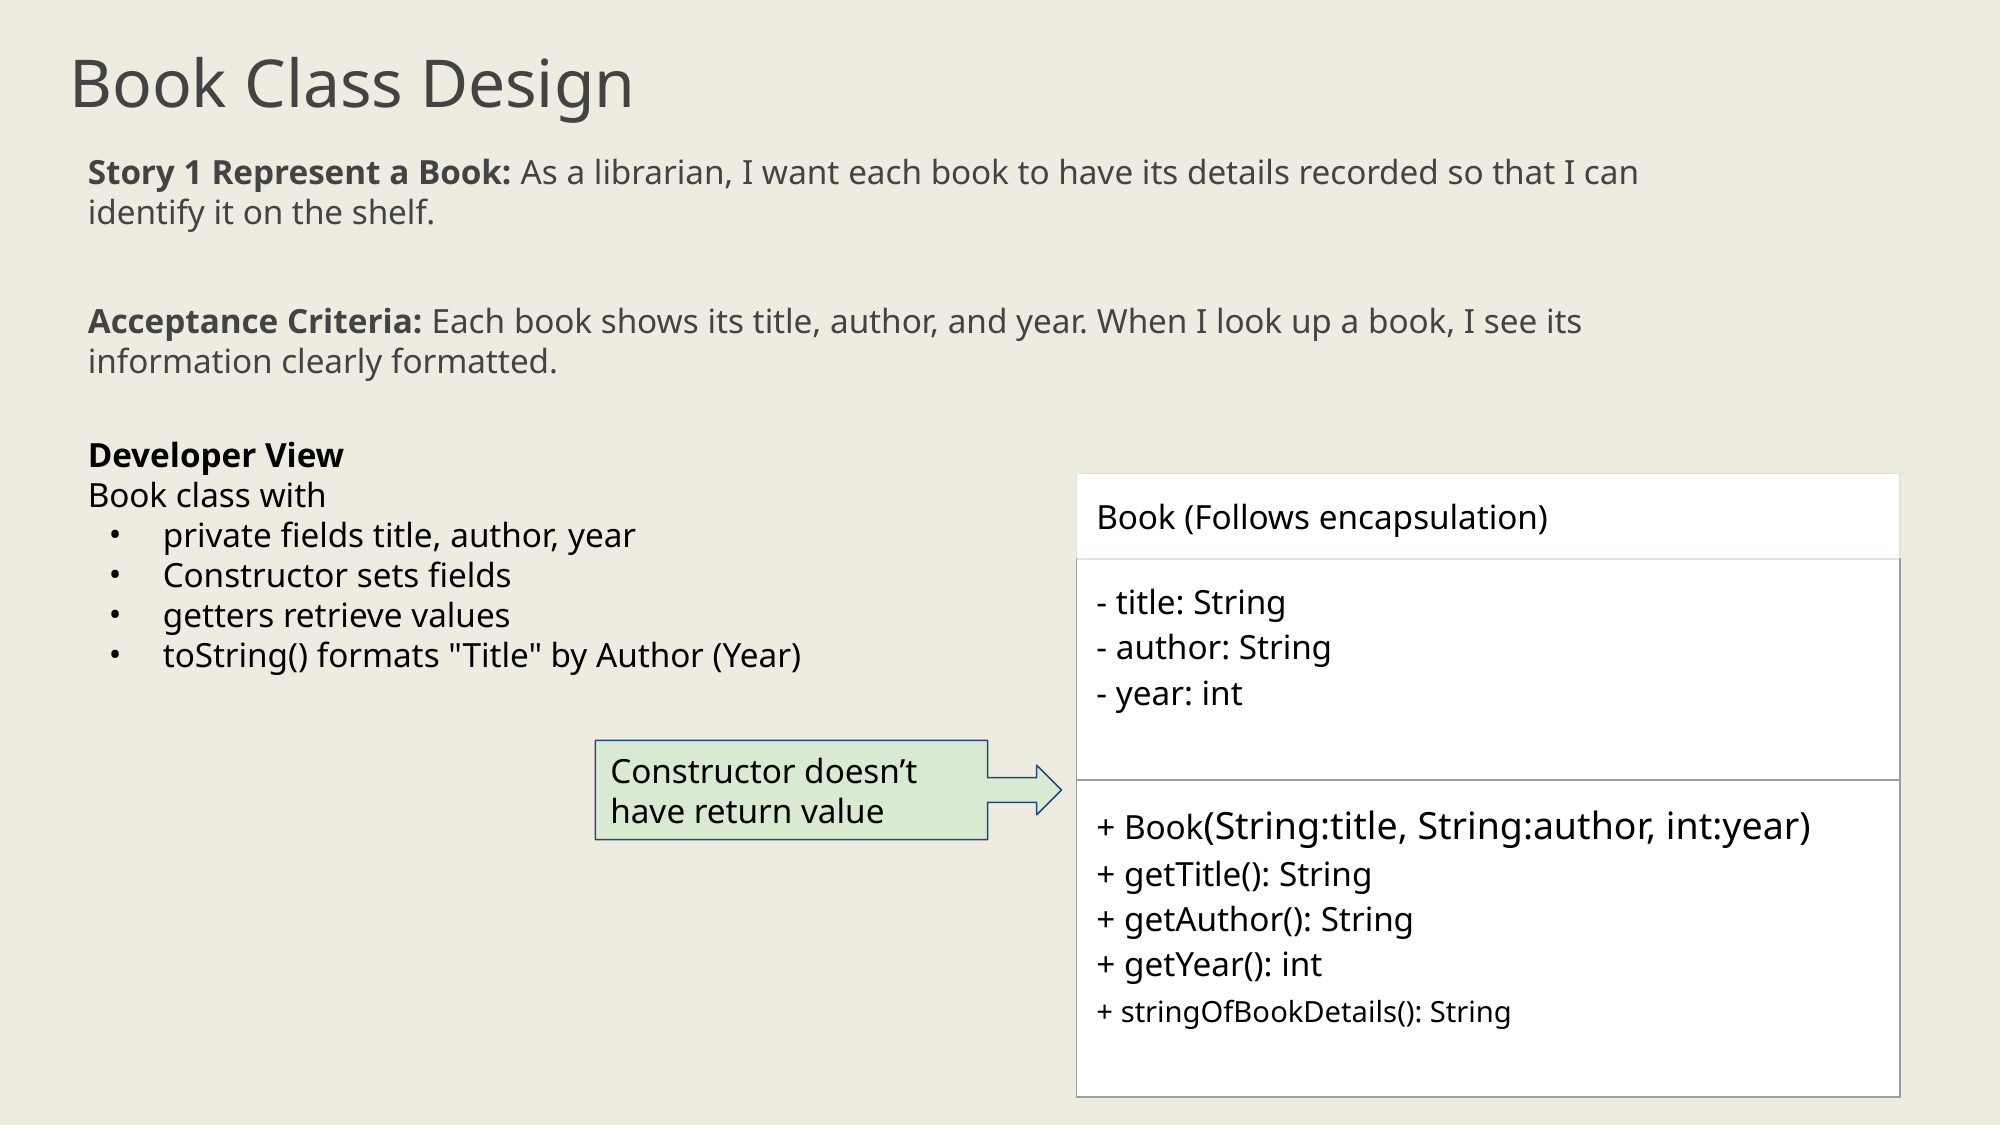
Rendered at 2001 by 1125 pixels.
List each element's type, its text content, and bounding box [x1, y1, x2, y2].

table_cell + Book(String:title, String:author, int:year) + getTitle(): String + getAuthor(): String + getYear(): int + stringOfBookDetails(): String [1077, 781, 1899, 1096]
table_cell - title: String - author: String - year: int [1077, 560, 1899, 779]
list Story 1 Represent a Book: As a librarian, I want each book to have its details recorded so that I can identify it on the shelf. Acceptance Criteria: Each book shows its title, author, and year. When I look up a book, I see its information clearly formatted. Developer View Book class with private fields title, author, year Constructor sets fields getters retrieve values toString() formats "Title" by Author (Year) [67, 141, 1662, 1065]
table_header Book (Follows encapsulation) [1077, 474, 1899, 558]
text_box Constructor doesn’t have return value [595, 740, 1062, 840]
title Book Class Design [49, 31, 1850, 131]
